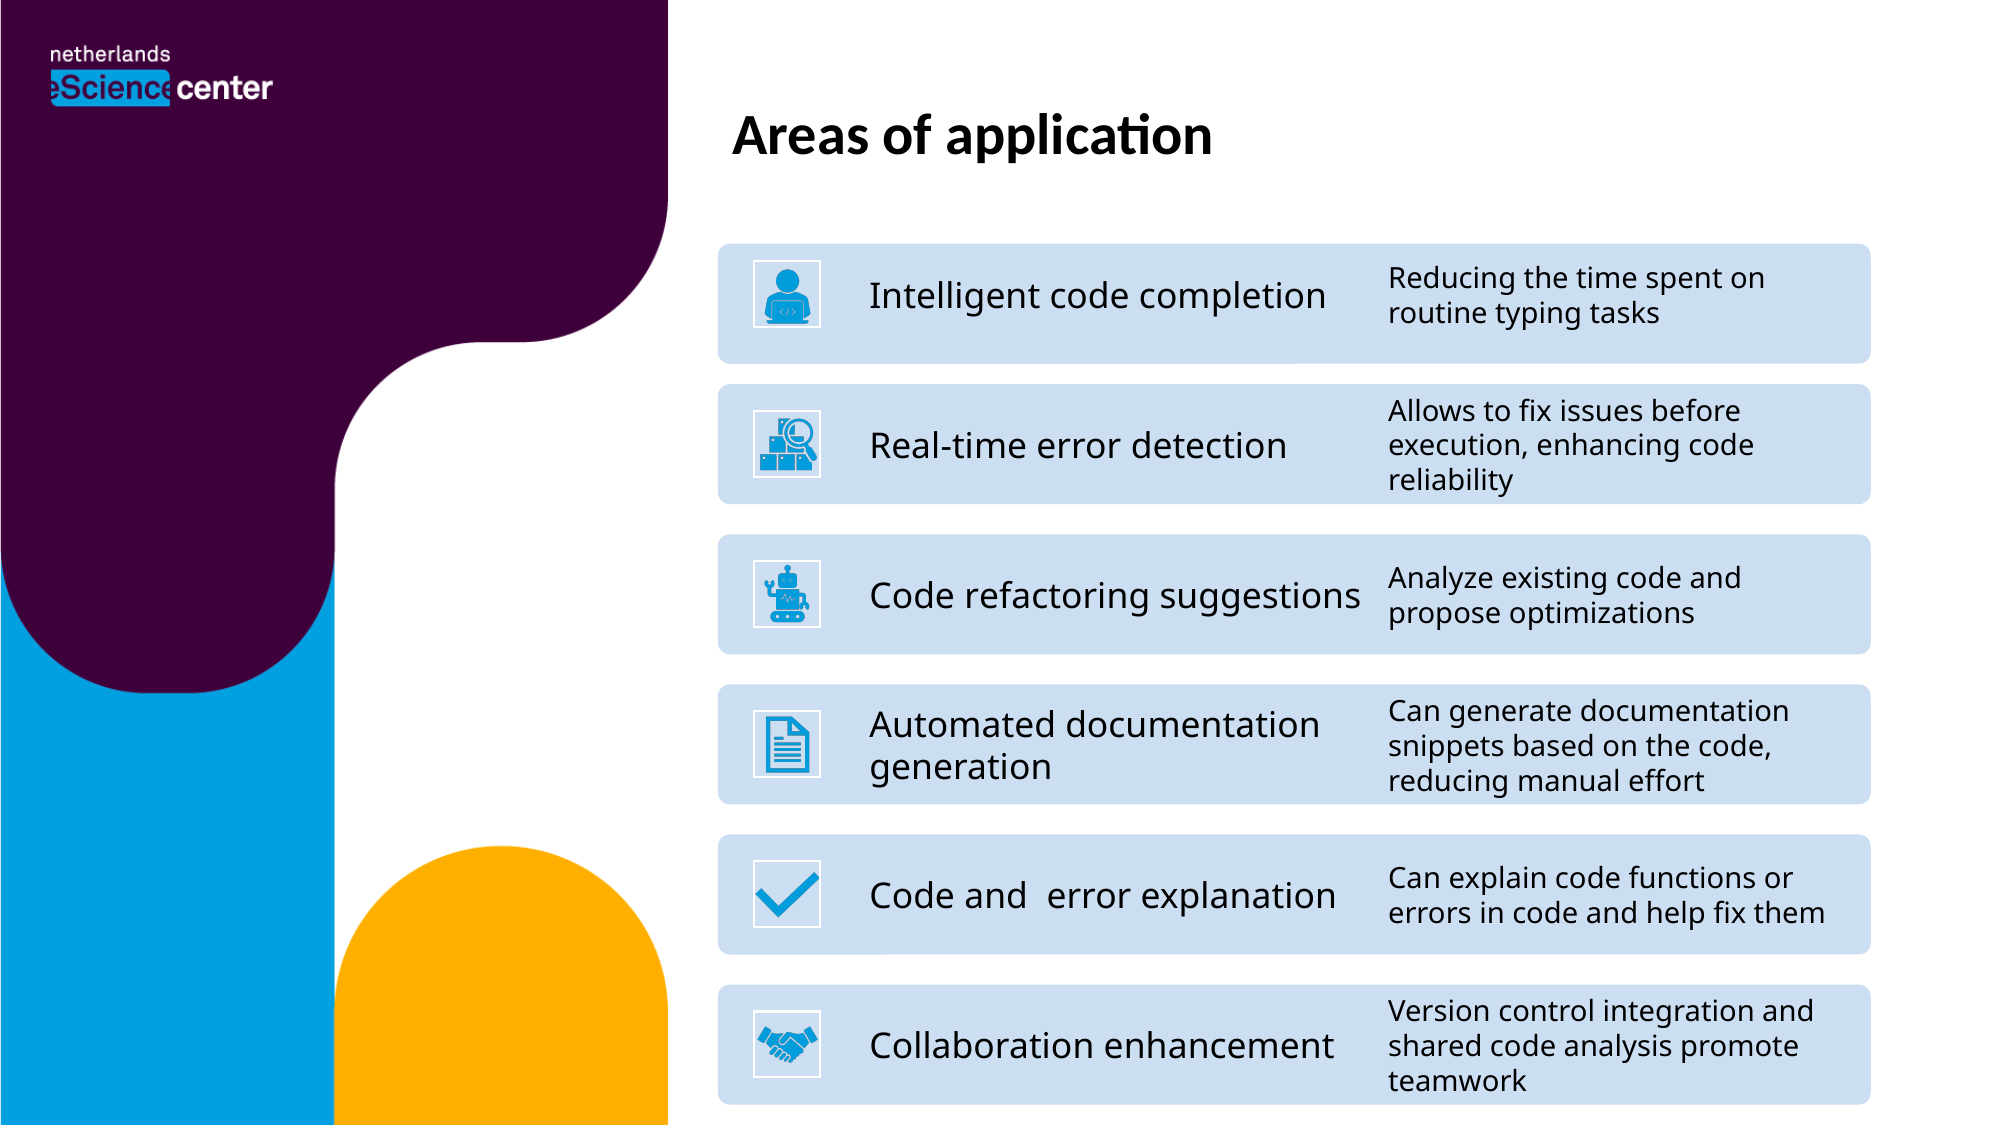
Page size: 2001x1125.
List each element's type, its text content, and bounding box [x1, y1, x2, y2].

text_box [717, 233, 1871, 1106]
text_box Areas of application [717, 88, 1718, 174]
picture [0, 0, 2001, 1125]
